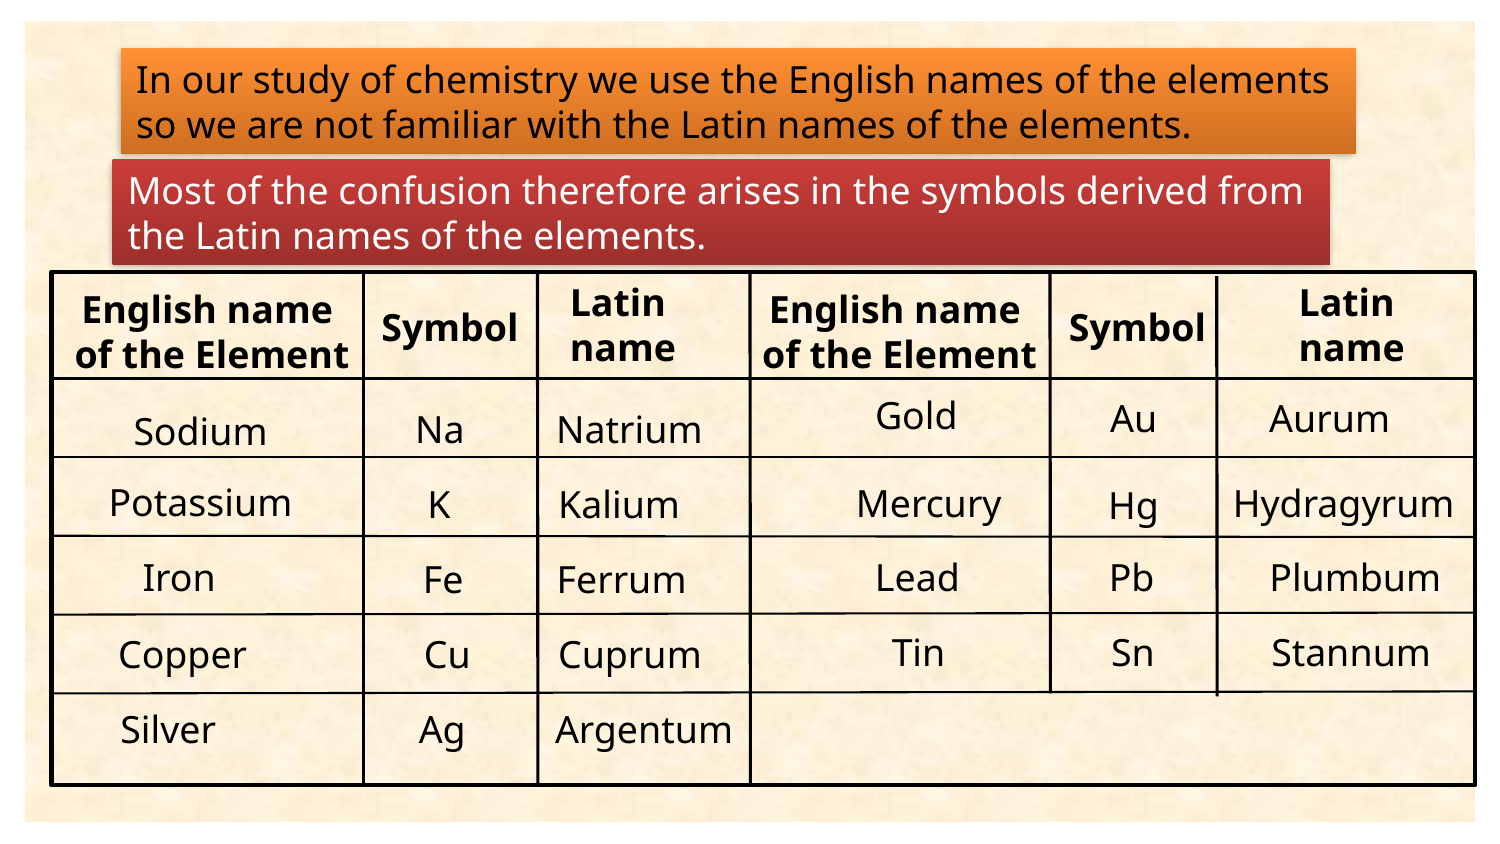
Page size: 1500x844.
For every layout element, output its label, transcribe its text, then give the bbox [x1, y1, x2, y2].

text_box [23, 20, 1477, 824]
text_box ( [109, 51, 1358, 270]
text_box In our study of chemistry we use the English names of the elements so we are not familiar with the Latin names of the elements. [121, 48, 1356, 154]
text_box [49, 271, 1476, 786]
text_box Most of the confusion therefore arises in the symbols derived from the Latin names of the elements. [112, 159, 1330, 265]
